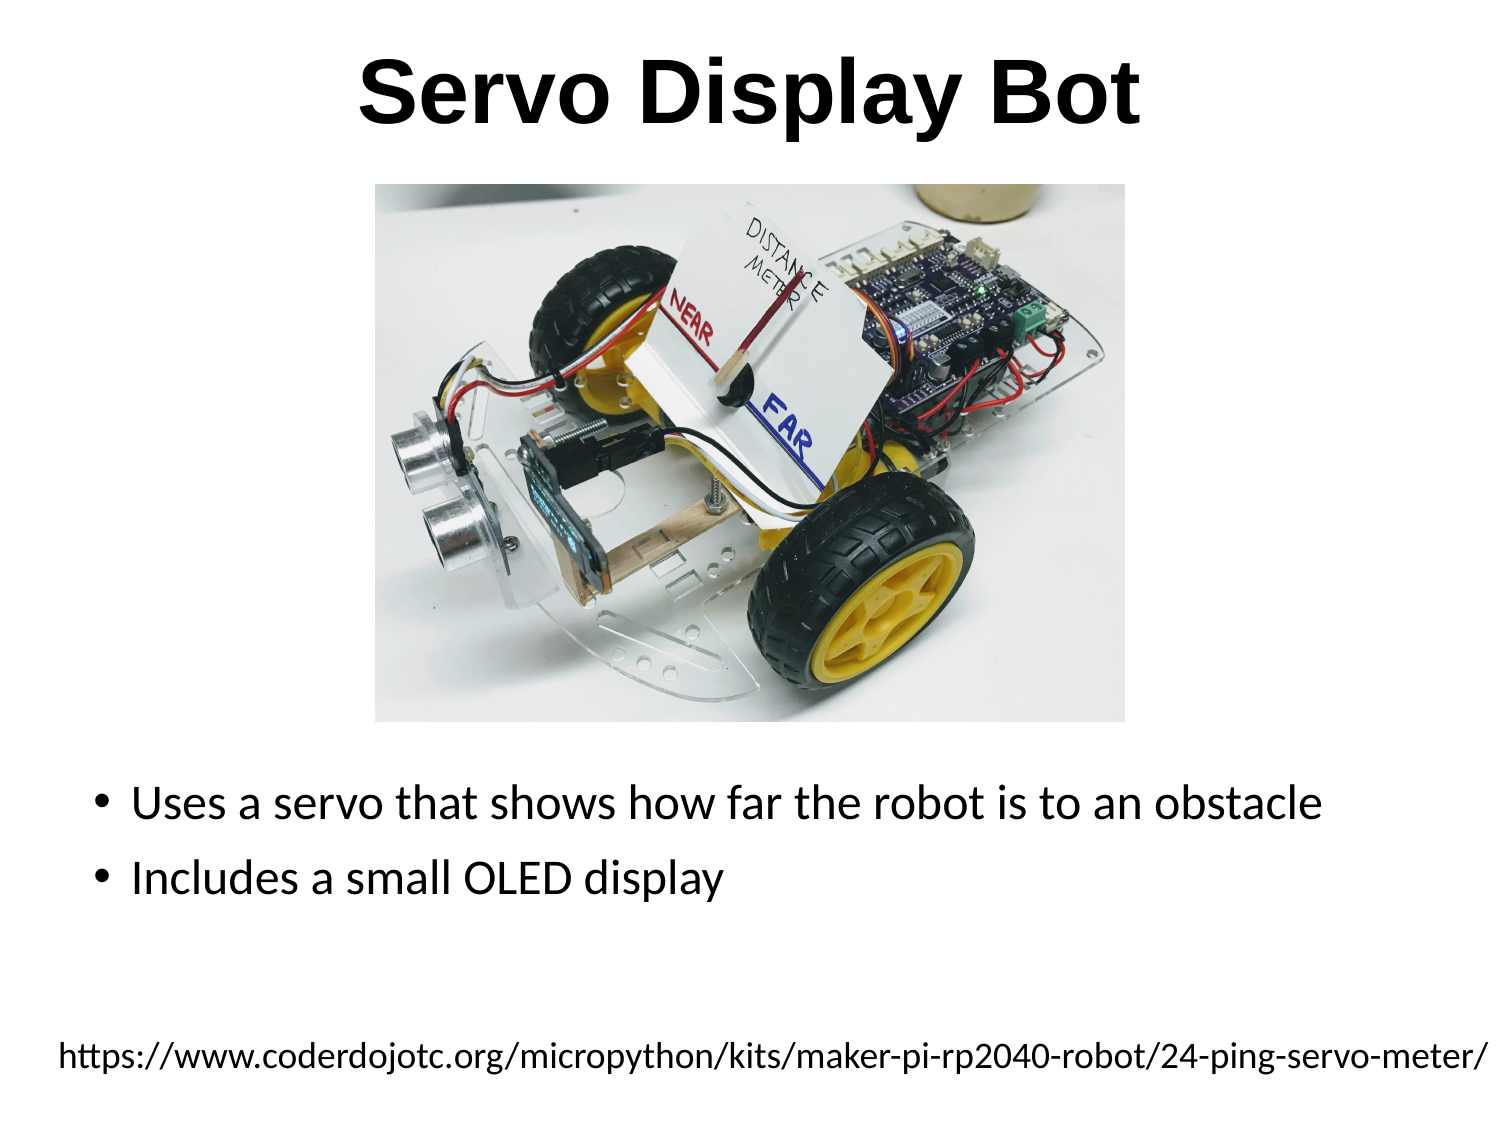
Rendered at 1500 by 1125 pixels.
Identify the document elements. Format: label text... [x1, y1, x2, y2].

text_box https://www.coderdojotc.org/micropython/kits/maker-pi-rp2040-robot/24-ping-servo-meter/ [43, 1023, 1500, 1084]
picture [374, 184, 1125, 722]
list Uses a servo that shows how far the robot is to an obstacle Includes a small OLED display [78, 768, 1373, 946]
title Servo Display Bot [52, 3, 1447, 185]
